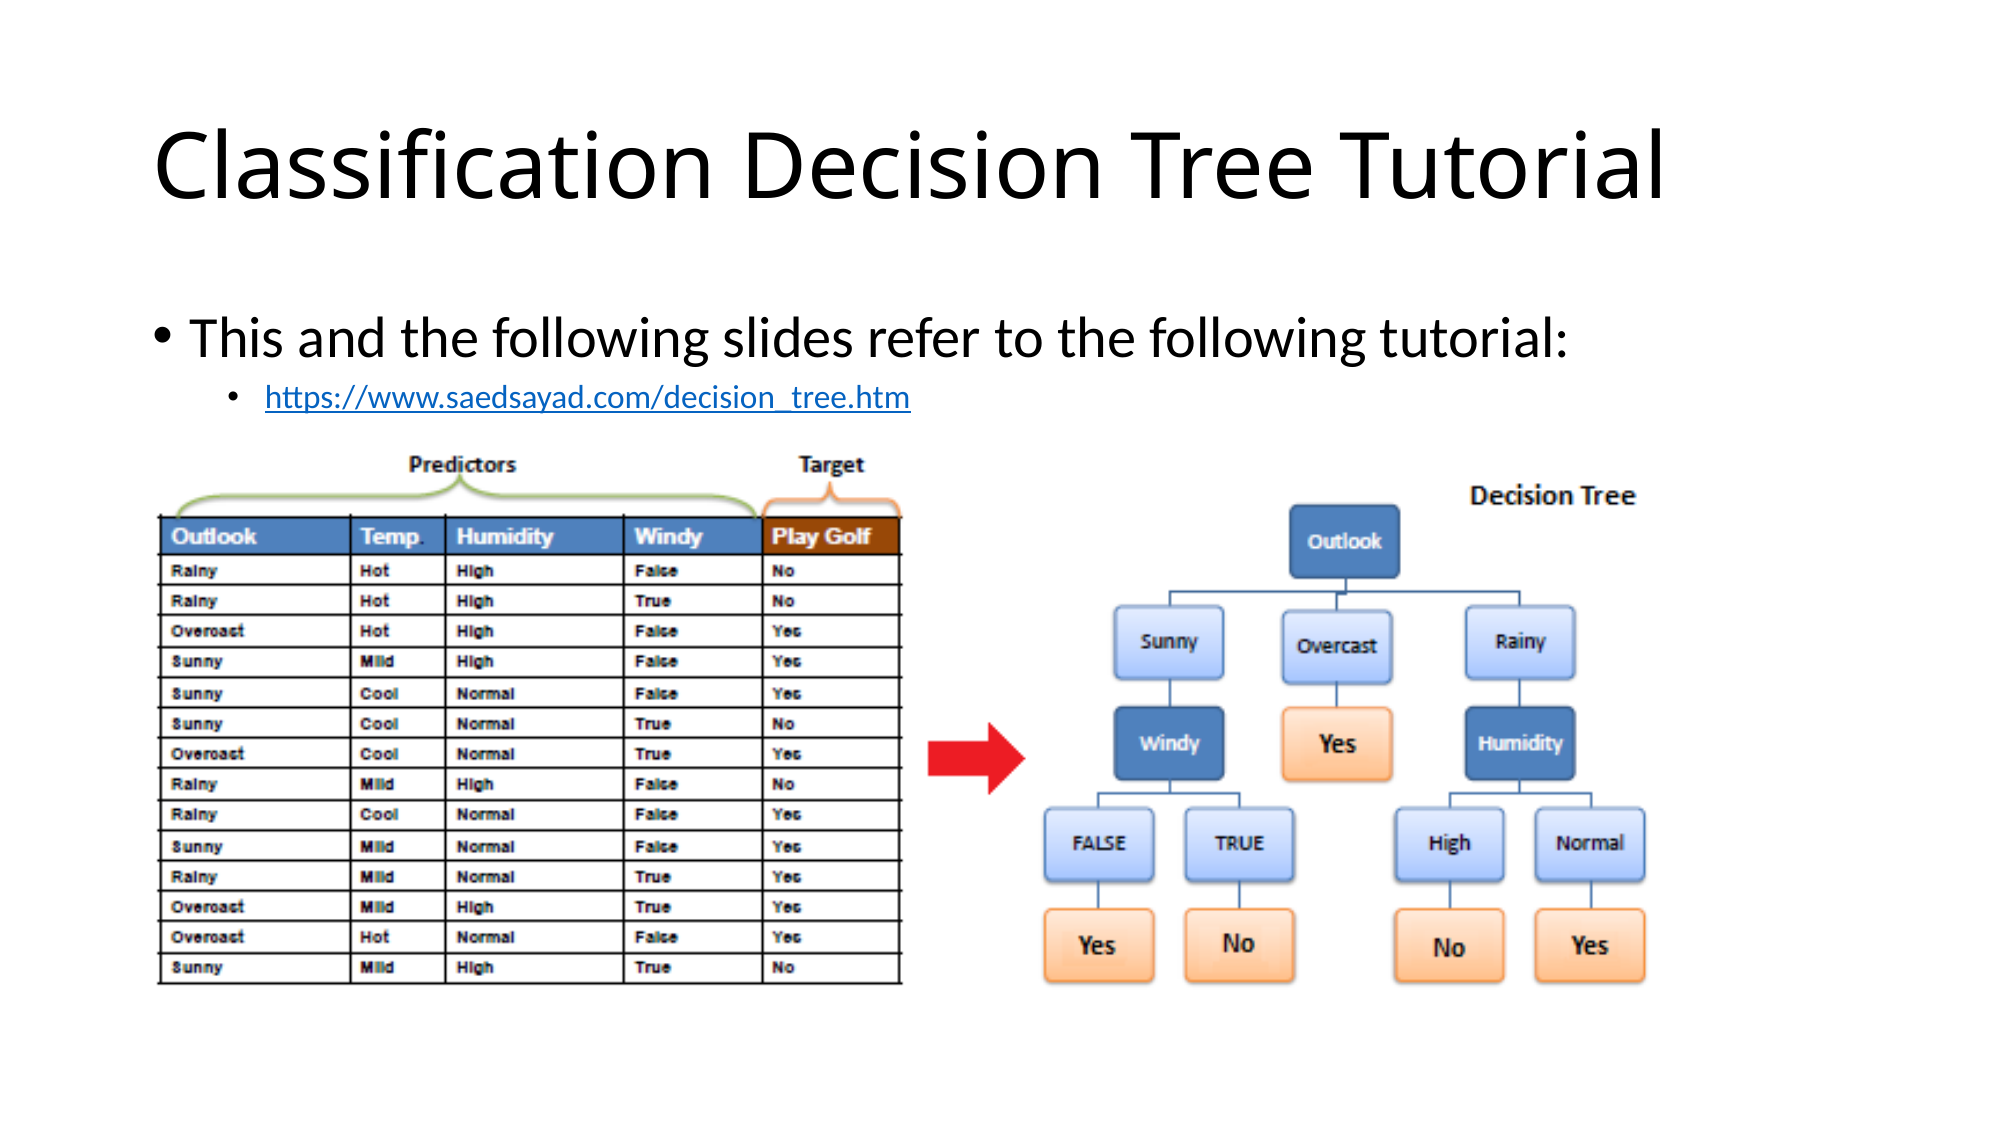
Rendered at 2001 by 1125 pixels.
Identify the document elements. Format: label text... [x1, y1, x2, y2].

picture [150, 445, 1681, 1020]
title Classification Decision Tree Tutorial [137, 59, 1863, 278]
list This and the following slides refer to the following tutorial: https://www.saedsayad.com/decision_tree.htm [137, 299, 1863, 1014]
